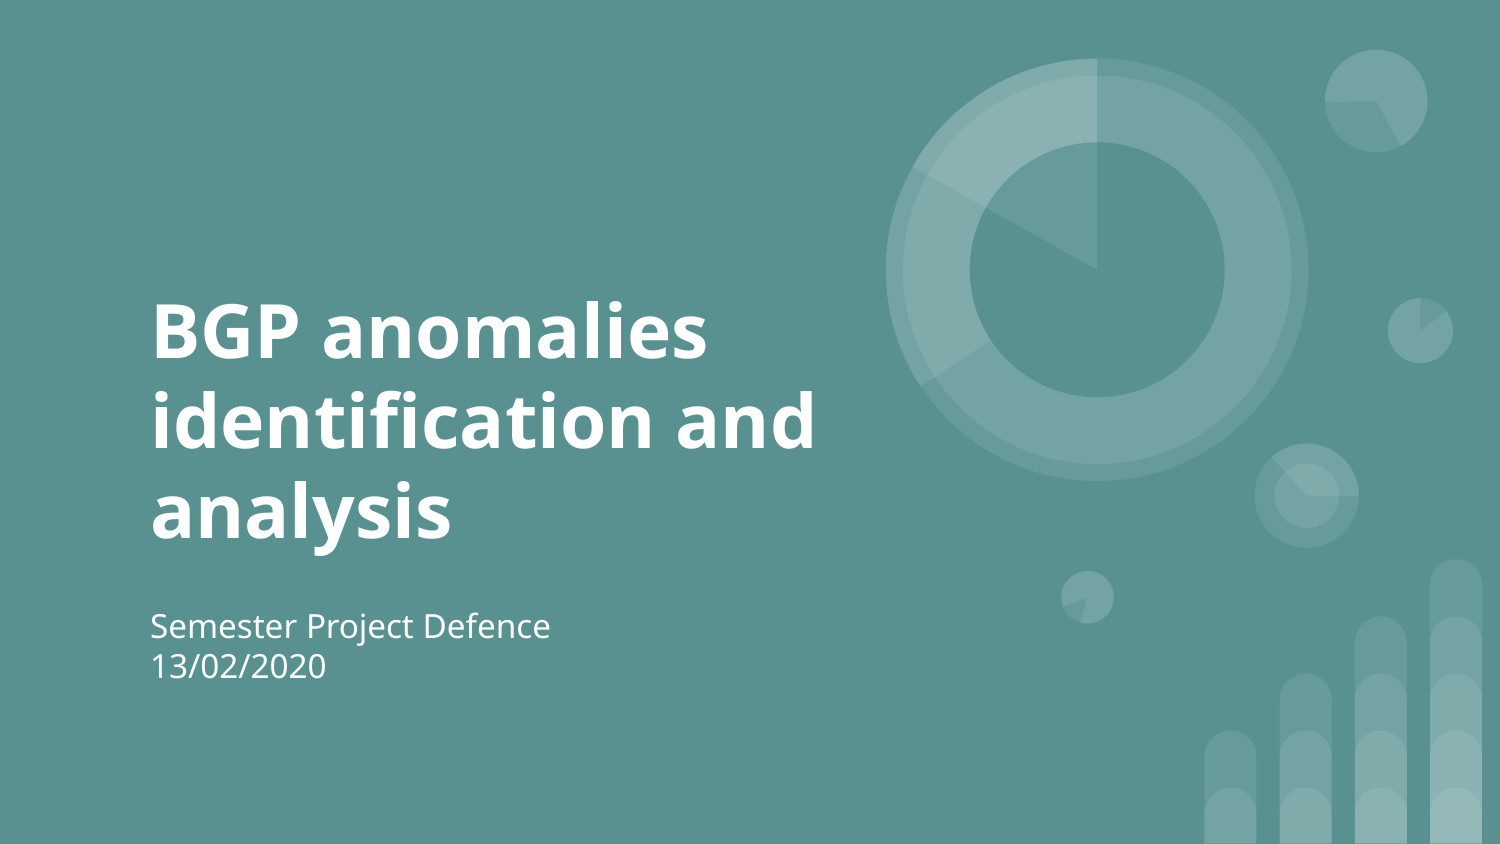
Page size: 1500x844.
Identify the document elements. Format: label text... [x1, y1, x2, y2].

subtitle Semester Project Defence 13/02/2020 [135, 589, 834, 704]
title BGP anomalies identification and analysis [135, 264, 834, 572]
